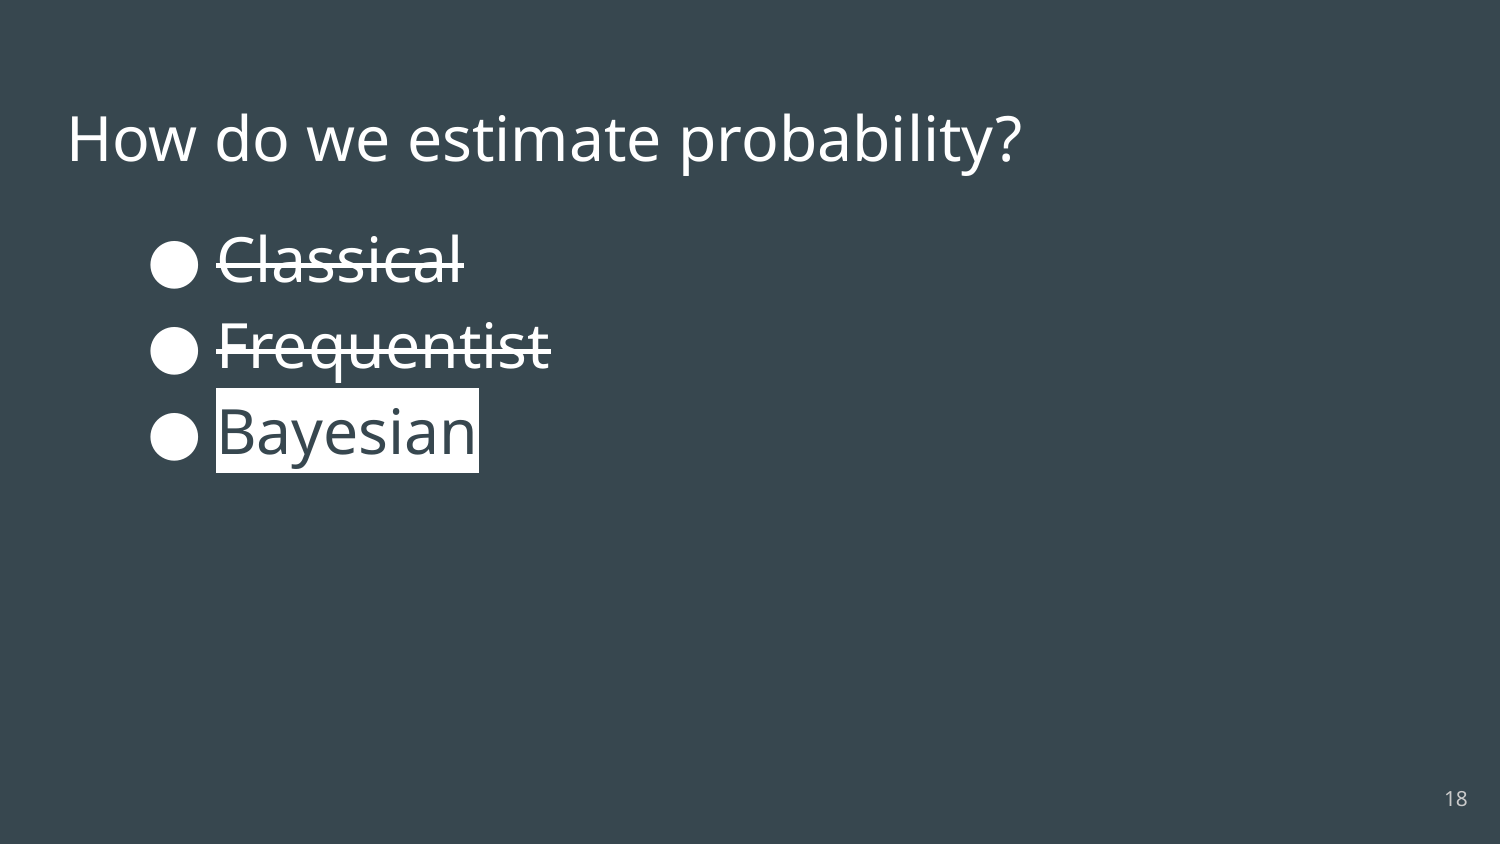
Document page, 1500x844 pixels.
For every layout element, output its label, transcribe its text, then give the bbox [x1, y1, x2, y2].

slide_number ‹#› [1392, 767, 1483, 833]
list Classical Frequentist Bayesian [51, 193, 1449, 288]
title How do we estimate probability? [51, 72, 1449, 167]
